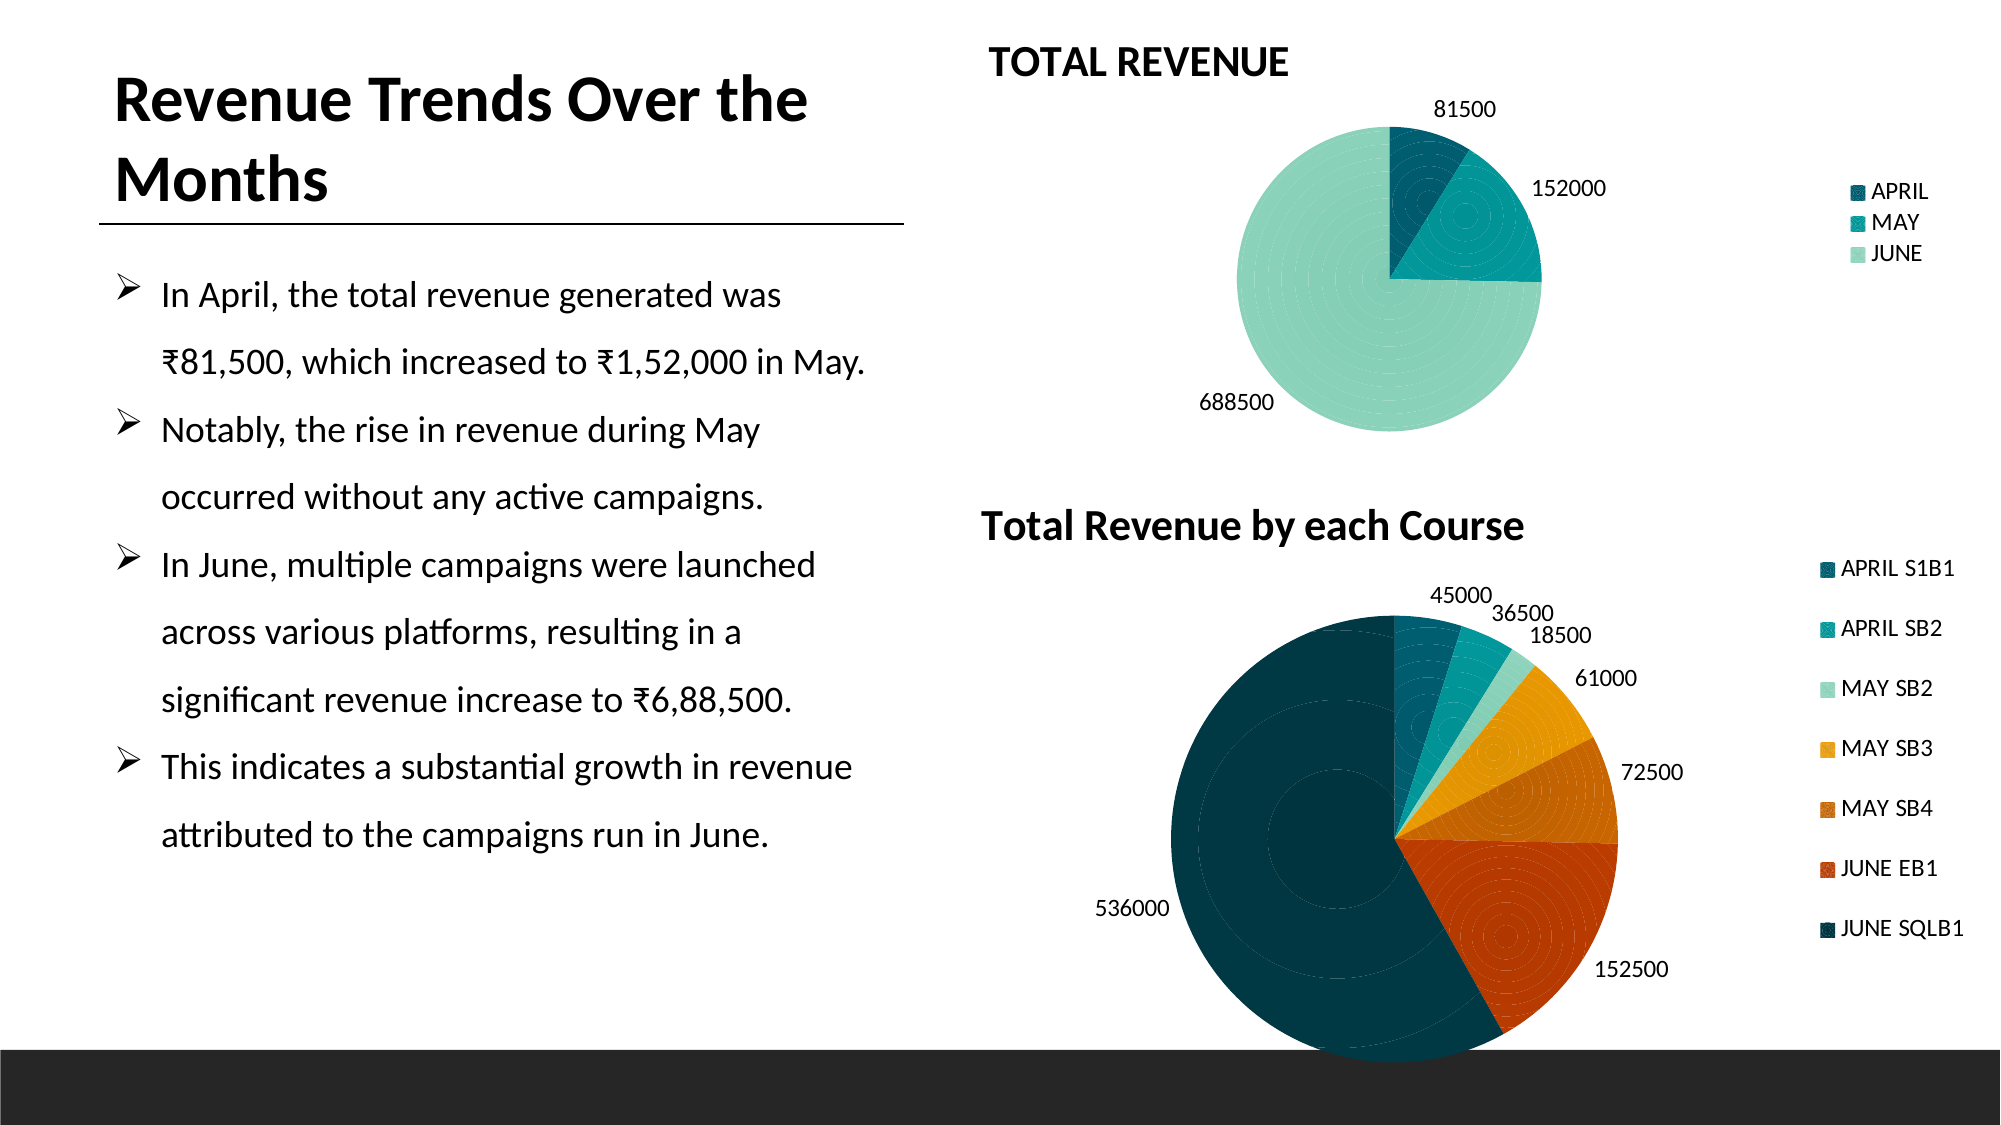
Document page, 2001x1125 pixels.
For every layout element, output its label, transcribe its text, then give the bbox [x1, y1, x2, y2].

chart [950, 480, 2000, 1075]
text_box Revenue Trends Over the Months [99, 47, 897, 223]
chart [949, 0, 1951, 449]
text_box In April, the total revenue generated was ₹81,500, which increased to ₹1,52,000 in May. Notably, the rise in revenue during May occurred without any active campaigns. In June, multiple campaigns were launched across various platforms, resulting in a significant revenue increase to ₹6,88,500. This indicates a substantial growth in revenue attributed to the campaigns run in June. [99, 239, 897, 862]
